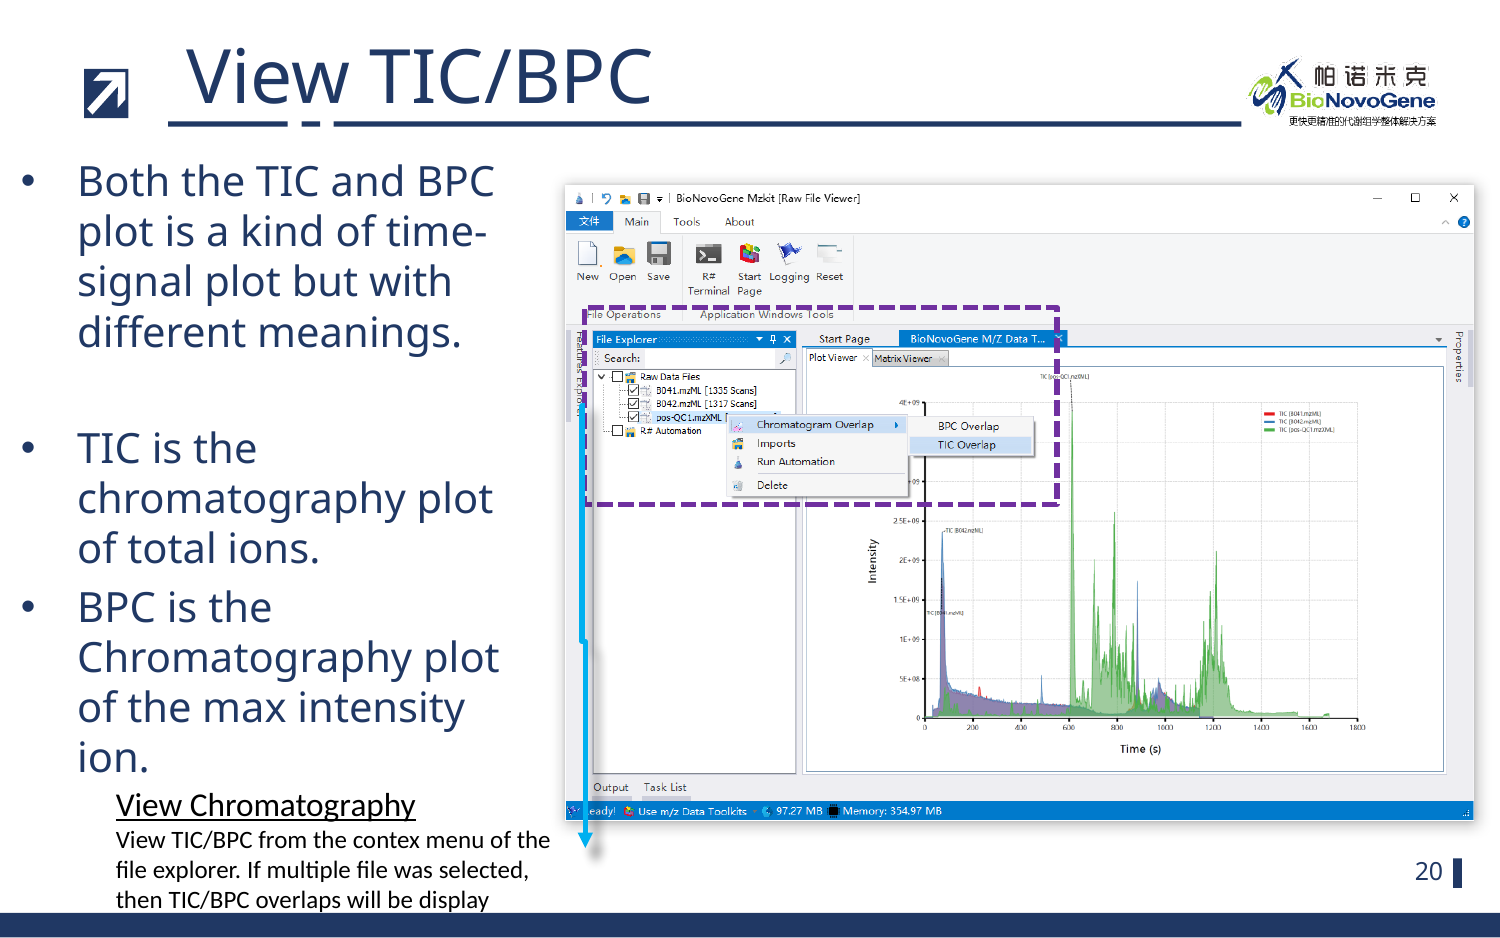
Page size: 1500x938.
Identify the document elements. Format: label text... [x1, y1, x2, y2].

picture [545, 167, 1500, 842]
text_box View Chromatography View TIC/BPC from the contex menu of the file explorer. If multiple file was selected, then TIC/BPC overlaps will be display [101, 775, 586, 921]
list Both the TIC and BPC plot is a kind of time-signal plot but with different meanings. TIC is the chromatography plot of total ions. BPC is the Chromatography plot of the max intensity ion. [5, 147, 550, 892]
picture [1245, 55, 1444, 132]
title View TIC/BPC [171, 19, 1058, 127]
